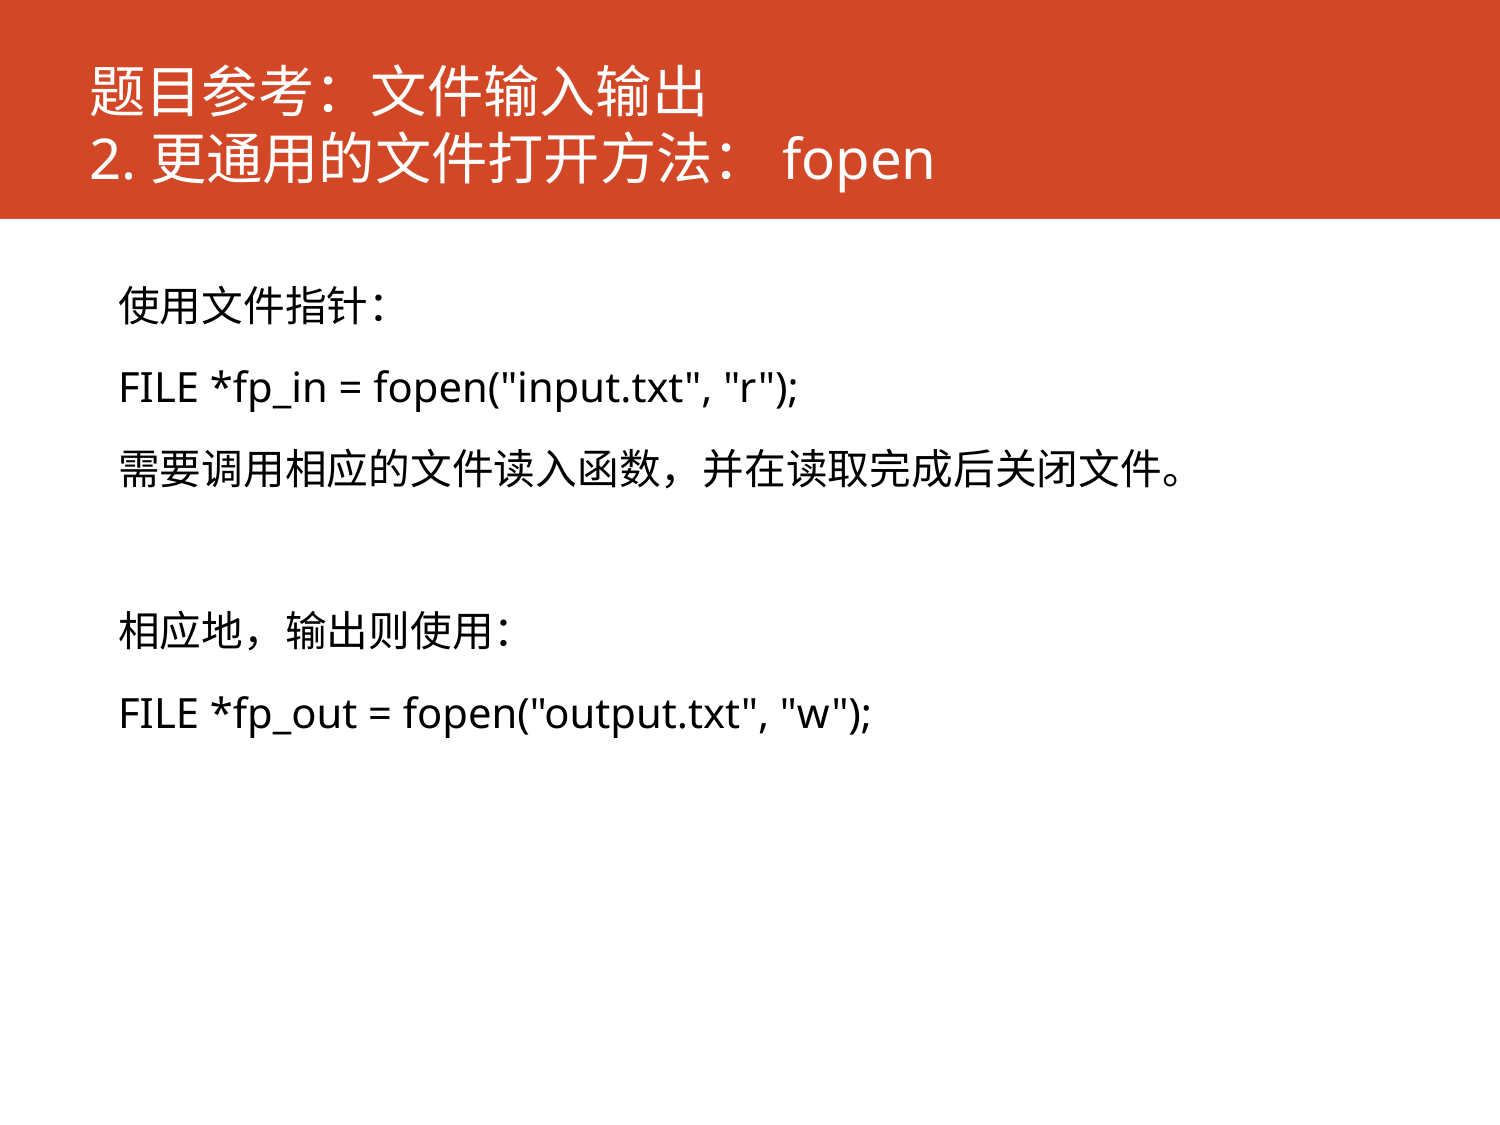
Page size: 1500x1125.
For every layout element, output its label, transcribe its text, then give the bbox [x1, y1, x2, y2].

title 题目参考：文件输入输出 2.更通用的文件打开方法：fopen [74, 0, 1397, 199]
list 使用文件指针： FILE *fp_in = fopen("input.txt", "r"); 需要调用相应的文件读入函数，并在读取完成后关闭文件。 相应地，输出则使用： FILE *fp_out = fopen("output.txt", "w"); [103, 272, 1306, 987]
